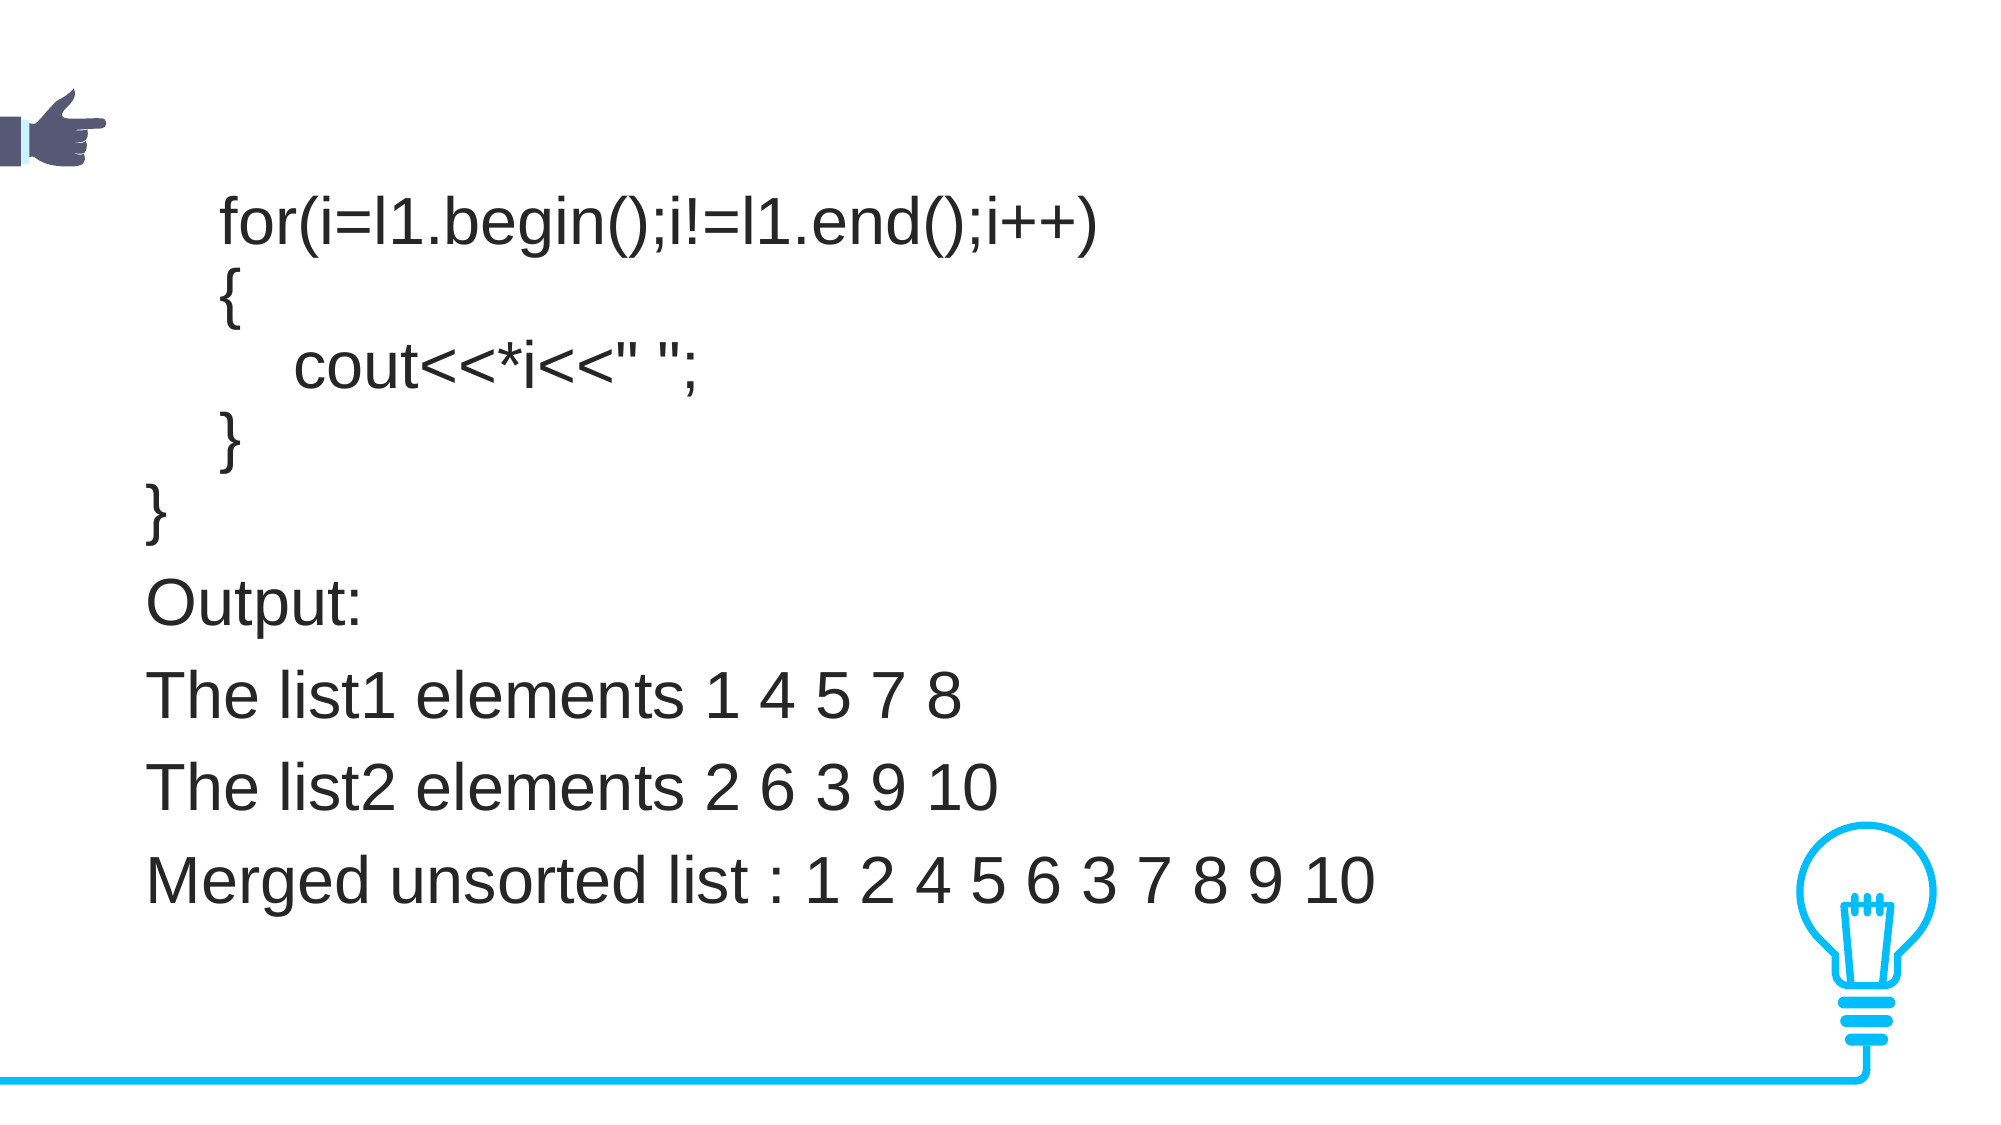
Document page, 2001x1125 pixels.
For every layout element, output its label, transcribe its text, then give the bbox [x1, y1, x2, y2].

list for(i=l1.begin();i!=l1.end();i++) { cout<<*i<<" "; } } Output: The list1 elements 1 4 5 7 8 The list2 elements 2 6 3 9 10 Merged unsorted list : 1 2 4 5 6 3 7 8 9 10 [130, 46, 1927, 988]
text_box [0, 88, 107, 167]
